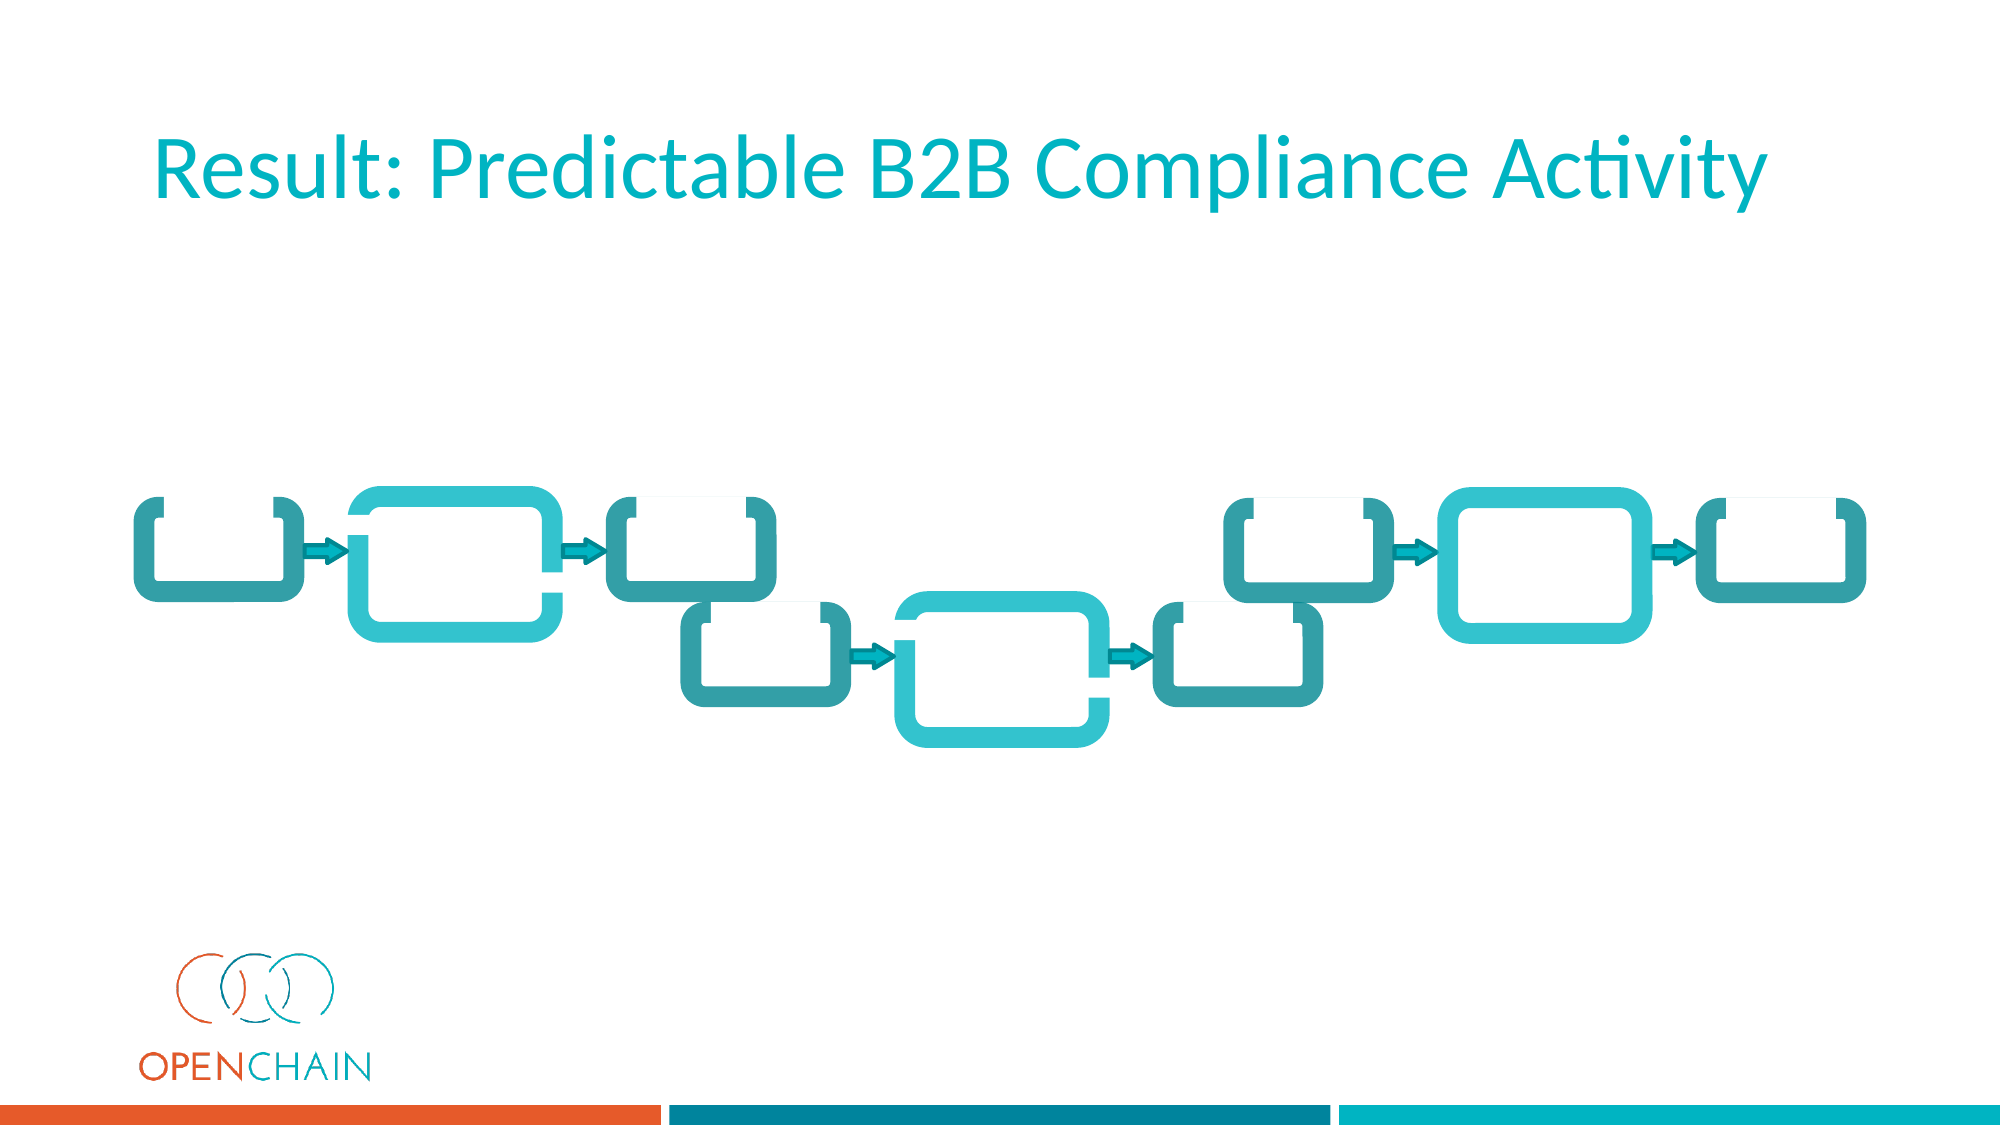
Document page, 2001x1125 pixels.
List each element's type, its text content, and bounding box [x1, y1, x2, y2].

picture [137, 951, 372, 1082]
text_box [143, 482, 767, 633]
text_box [690, 601, 1314, 738]
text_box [1233, 497, 1857, 634]
text_box Result: Predictable B2B Compliance Activity [137, 59, 1863, 278]
